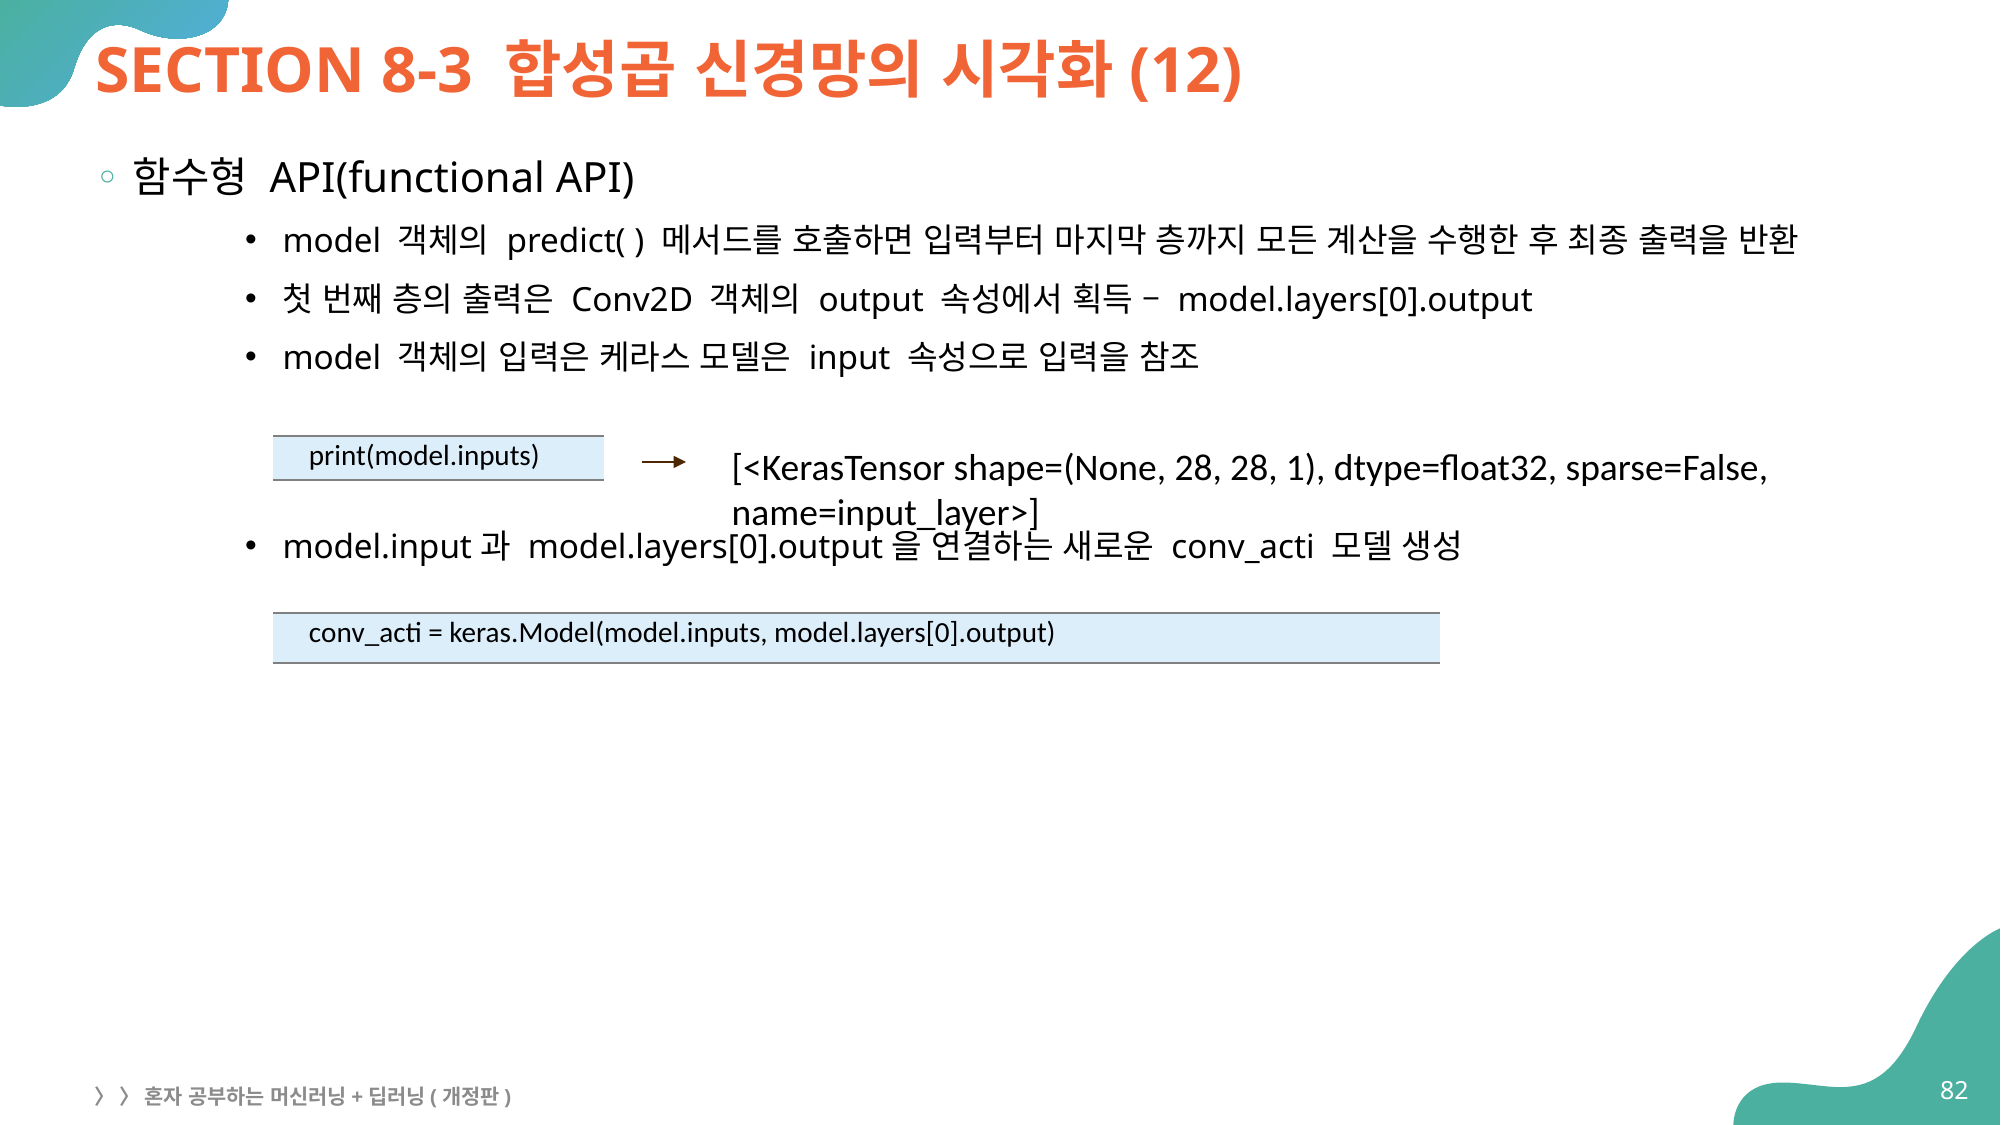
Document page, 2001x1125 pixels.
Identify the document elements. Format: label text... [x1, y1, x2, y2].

title SECTION 8-3 합성곱 신경망의 시각화(12) [79, 17, 1931, 128]
slide_number 82 [1917, 1061, 1984, 1122]
table_header conv_acti = keras.Model(model.inputs, model.layers[0].output) [273, 614, 1440, 662]
table_header print(model.inputs) [273, 437, 604, 479]
text_box [<KerasTensor shape=(None, 28, 28, 1), dtype=float32, sparse=False, name=input_layer>] [716, 435, 1918, 541]
footer 〉 〉 혼자 공부하는 머신러닝+딥러닝(개정판) [79, 1078, 755, 1114]
list 함수형 API(functional API) model 객체의 predict( ) 메서드를 호출하면 입력부터 마지막 층까지 모든 계산을 수행한 후 최종 출력을 반환 첫 번째 층의 출력은 Conv2D 객체의 output 속성에서 획득 – model.layers[0].output model 객체의 입력은 케라스 모델은 input 속성으로 입력을 참조 model.input과 model.layers[0].output을 연결하는 새로운 conv_acti 모델 생성 [79, 133, 1869, 1028]
